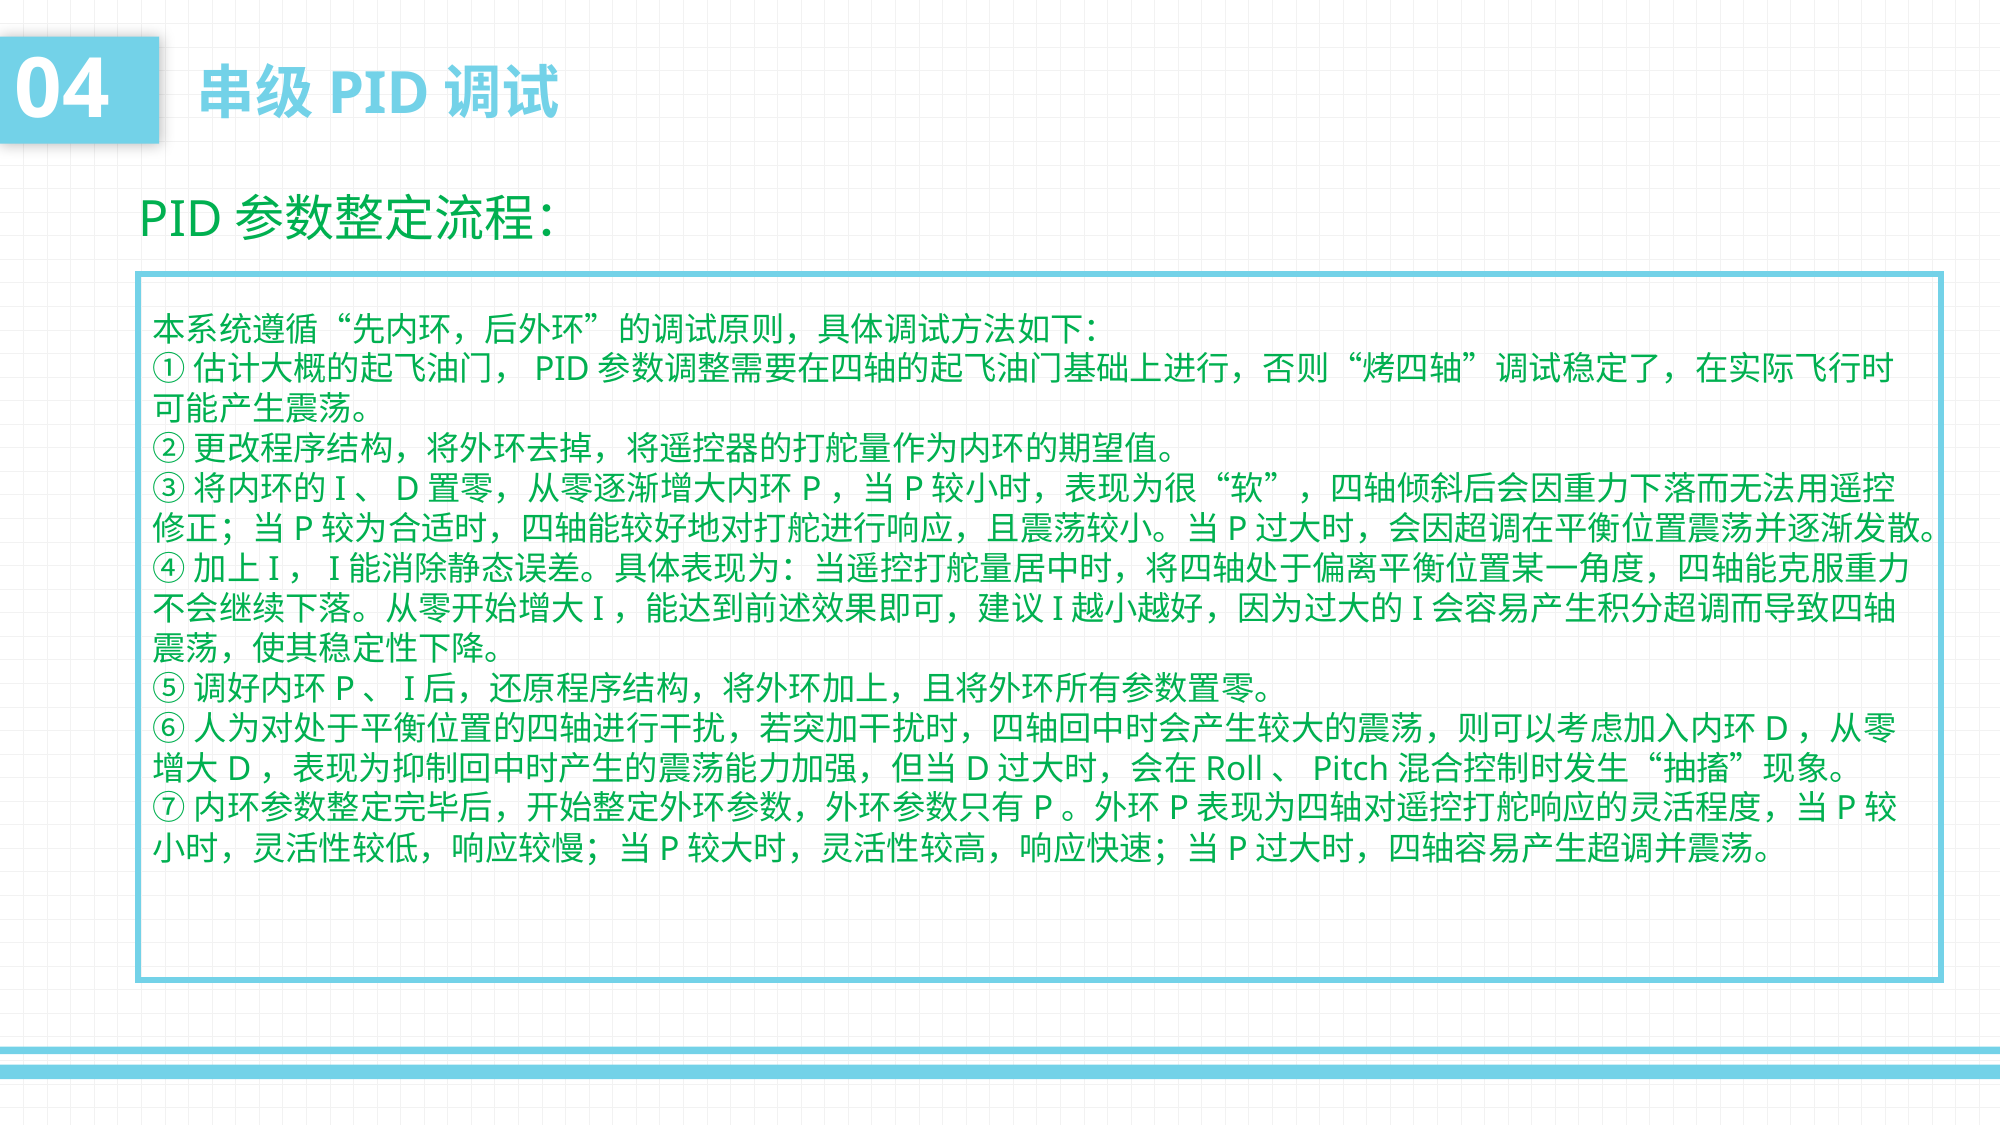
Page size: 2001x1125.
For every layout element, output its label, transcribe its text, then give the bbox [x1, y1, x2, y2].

text_box 本系统遵循“先内环，后外环”的调试原则，具体调试方法如下： ①估计大概的起飞油门，PID参数调整需要在四轴的起飞油门基础上进行，否则“烤四轴”调试稳定了，在实际飞行时可能产生震荡。 ②更改程序结构，将外环去掉，将遥控器的打舵量作为内环的期望值。 ③将内环的I、D置零，从零逐渐增大内环P，当P较小时，表现为很“软”，四轴倾斜后会因重力下落而无法用遥控修正；当P较为合适时，四轴能较好地对打舵进行响应，且震荡较小。当P过大时，会因超调在平衡位置震荡并逐渐发散。 ④加上I，I能消除静态误差。具体表现为：当遥控打舵量居中时，将四轴处于偏离平衡位置某一角度，四轴能克服重力不会继续下落。从零开始增大I，能达到前述效果即可，建议I越小越好，因为过大的I会容易产生积分超调而导致四轴震荡，使其稳定性下降。 ⑤调好内环P、I后，还原程序结构，将外环加上，且将外环所有参数置零。 ⑥人为对处于平衡位置的四轴进行干扰，若突加干扰时，四轴回中时会产生较大的震荡，则可以考虑加入内环D，从零增大D，表现为抑制回中时产生的震荡能力加强，但当D过大时，会在Roll、Pitch混合控制时发生“抽搐”现象。 ⑦内环参数整定完毕后，开始整定外环参数，外环参数只有P。外环P表现为四轴对遥控打舵响应的灵活程度，当P较小时，灵活性较低，响应较慢；当P较大时，灵活性较高，响应快速；当P过大时，四轴容易产生超调并震荡。 [137, 273, 1942, 981]
text_box PID参数整定流程： [124, 179, 931, 254]
list 串级PID调试 [182, 36, 1238, 144]
list 04 [0, 36, 160, 144]
